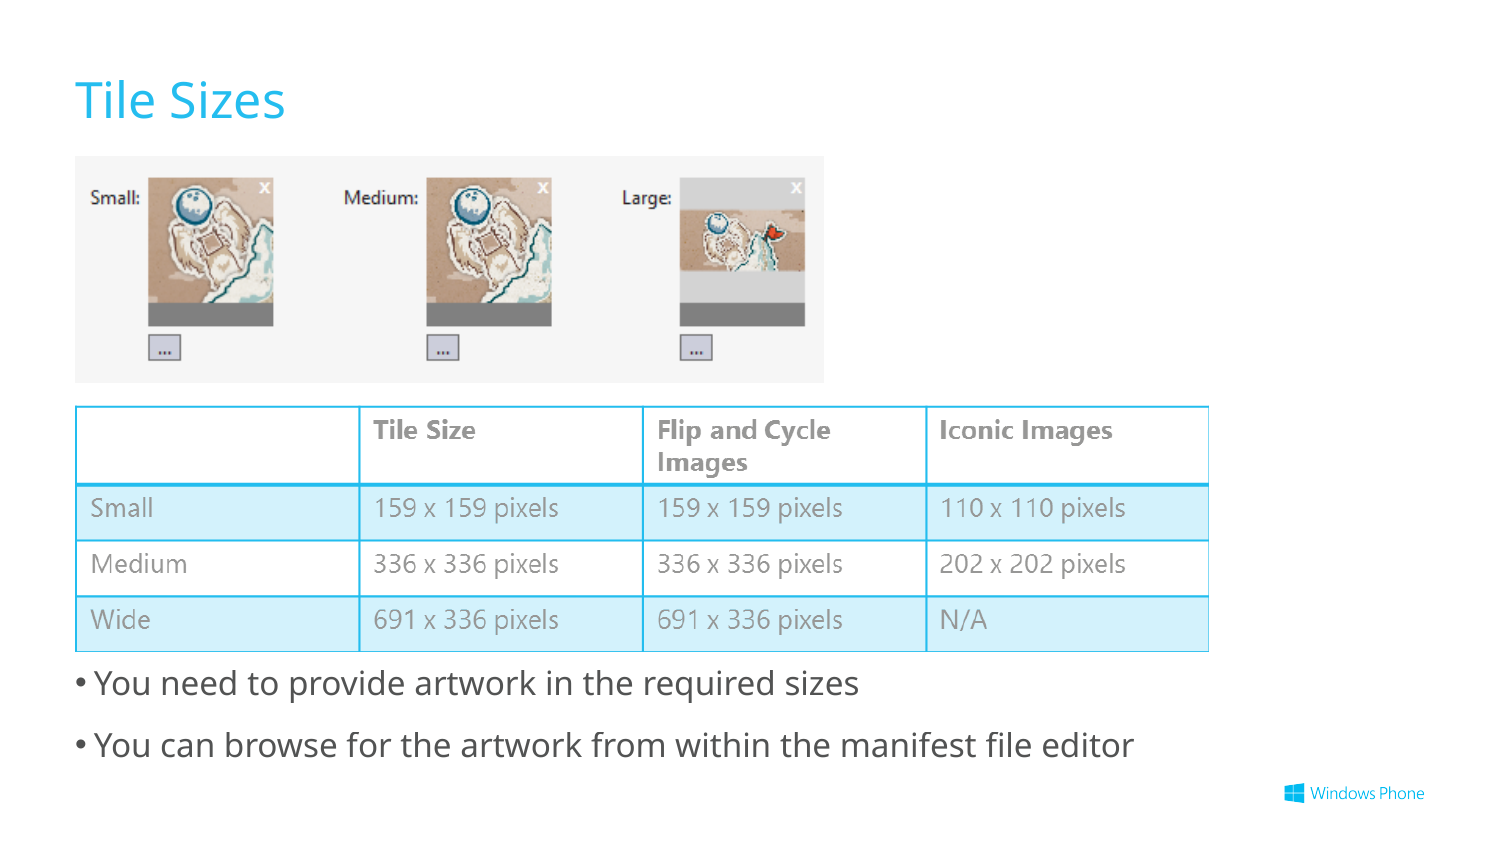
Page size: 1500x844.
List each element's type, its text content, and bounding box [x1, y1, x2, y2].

picture [74, 155, 824, 384]
list You need to provide artwork in the required sizes You can browse for the artwork from within the manifest file editor [75, 652, 1425, 781]
picture [1274, 772, 1435, 814]
picture [74, 404, 1210, 653]
title Tile Sizes [75, 65, 1425, 126]
